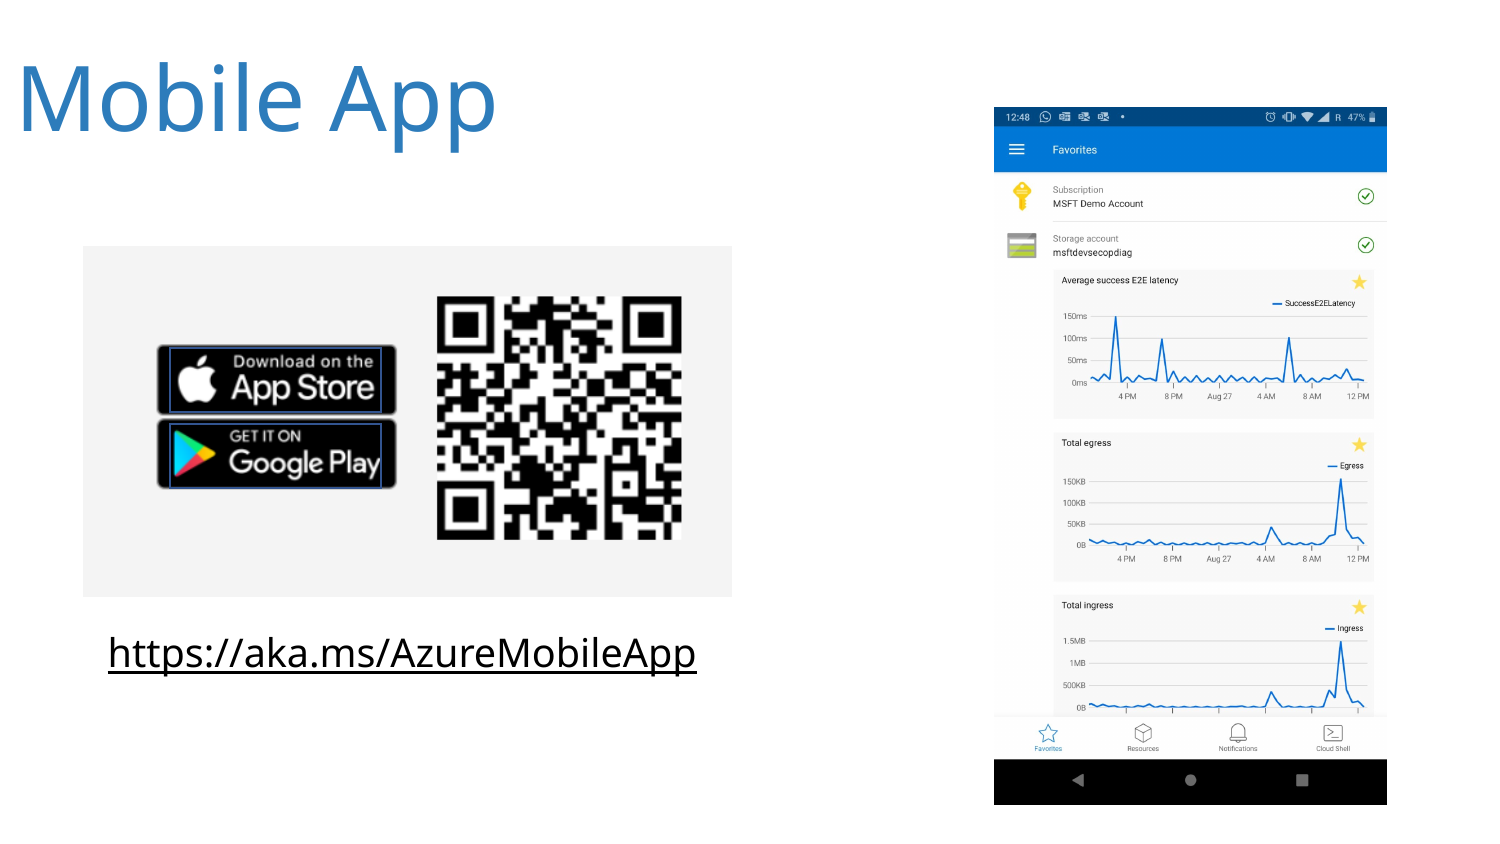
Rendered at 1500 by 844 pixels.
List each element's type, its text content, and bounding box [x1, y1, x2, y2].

picture [83, 246, 732, 597]
text_box https://aka.ms/AzureMobileApp [83, 620, 732, 690]
title Mobile App [0, 44, 1500, 159]
picture [994, 107, 1387, 805]
